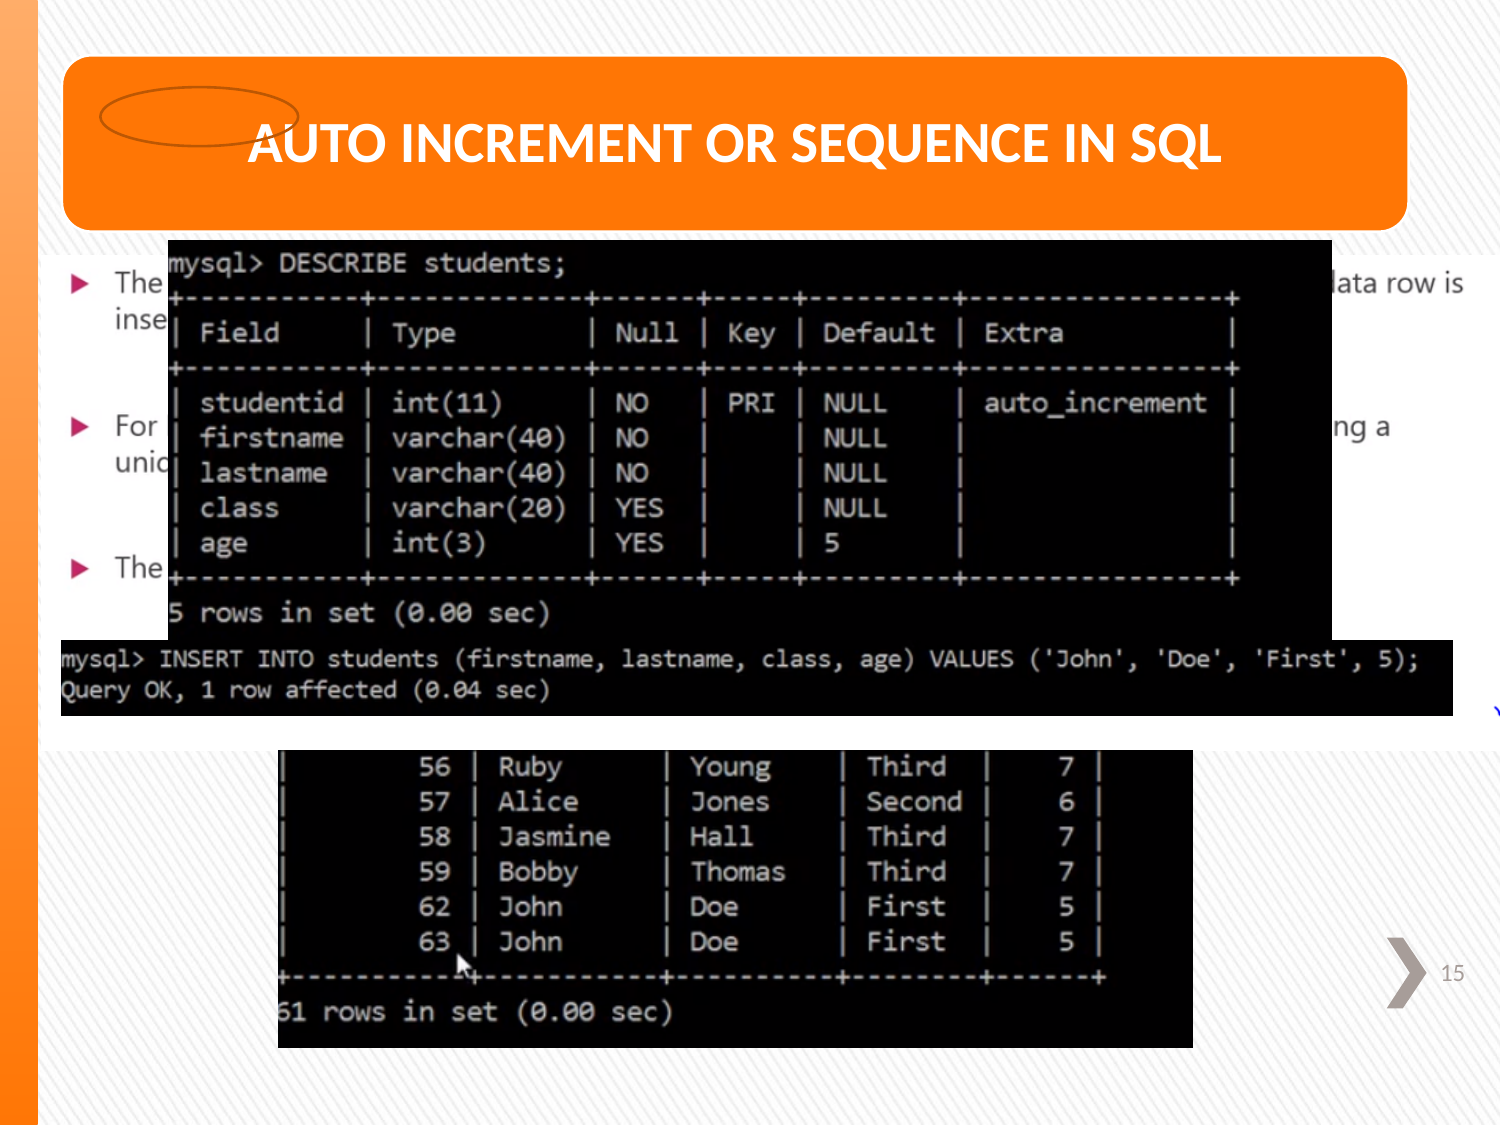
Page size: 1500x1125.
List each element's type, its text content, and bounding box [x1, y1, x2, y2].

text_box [61, 55, 1409, 232]
slide_number 15 [1425, 941, 1488, 1002]
picture [37, 0, 1500, 1125]
